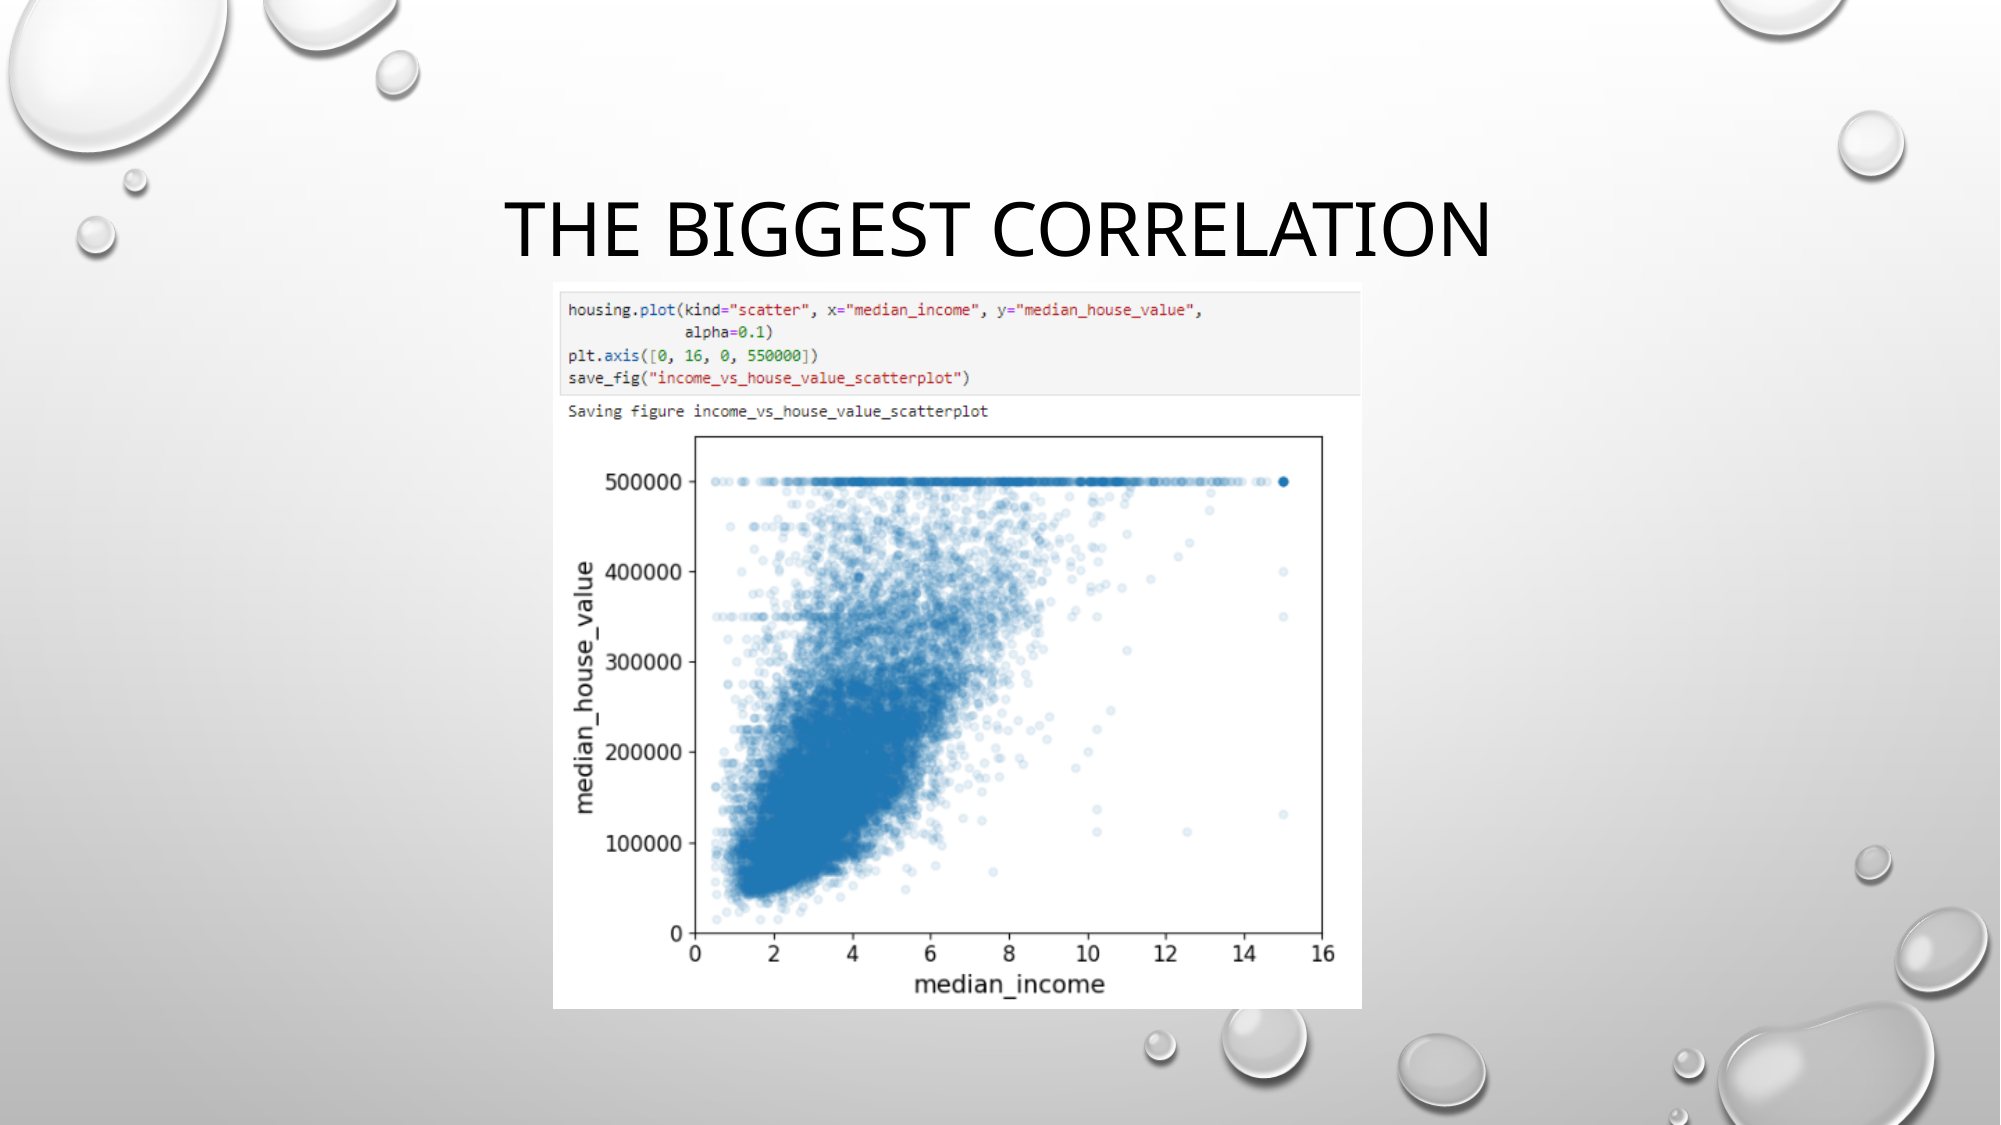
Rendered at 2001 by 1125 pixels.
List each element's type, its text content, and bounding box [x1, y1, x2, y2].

picture [0, 0, 2000, 1125]
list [553, 282, 1362, 1009]
title The biggest correlation [149, 101, 1851, 364]
